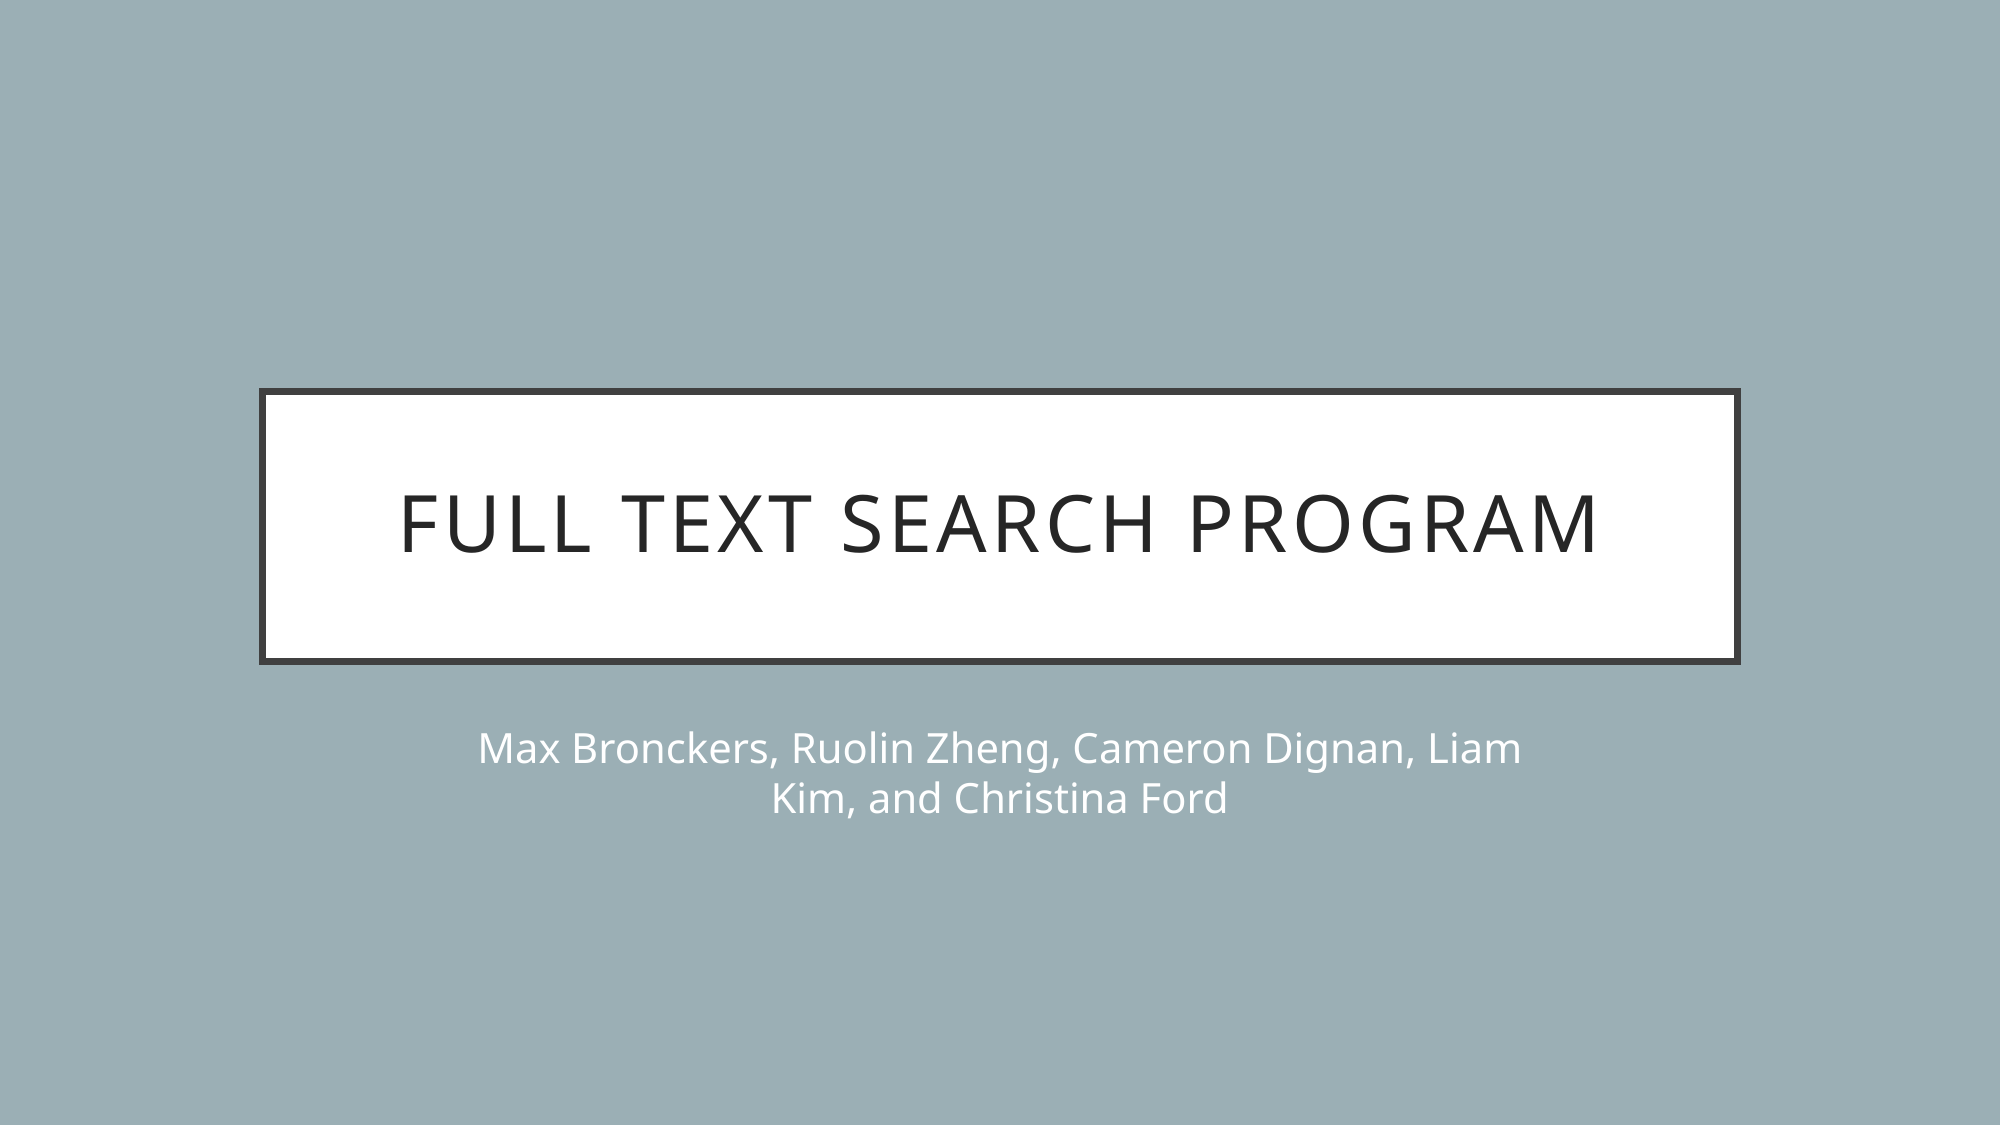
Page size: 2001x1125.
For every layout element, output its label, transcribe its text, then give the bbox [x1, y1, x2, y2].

subtitle Max Bronckers, Ruolin Zheng, Cameron Dignan, Liam Kim, and Christina Ford [442, 713, 1558, 918]
title Full Text search program [259, 388, 1741, 665]
